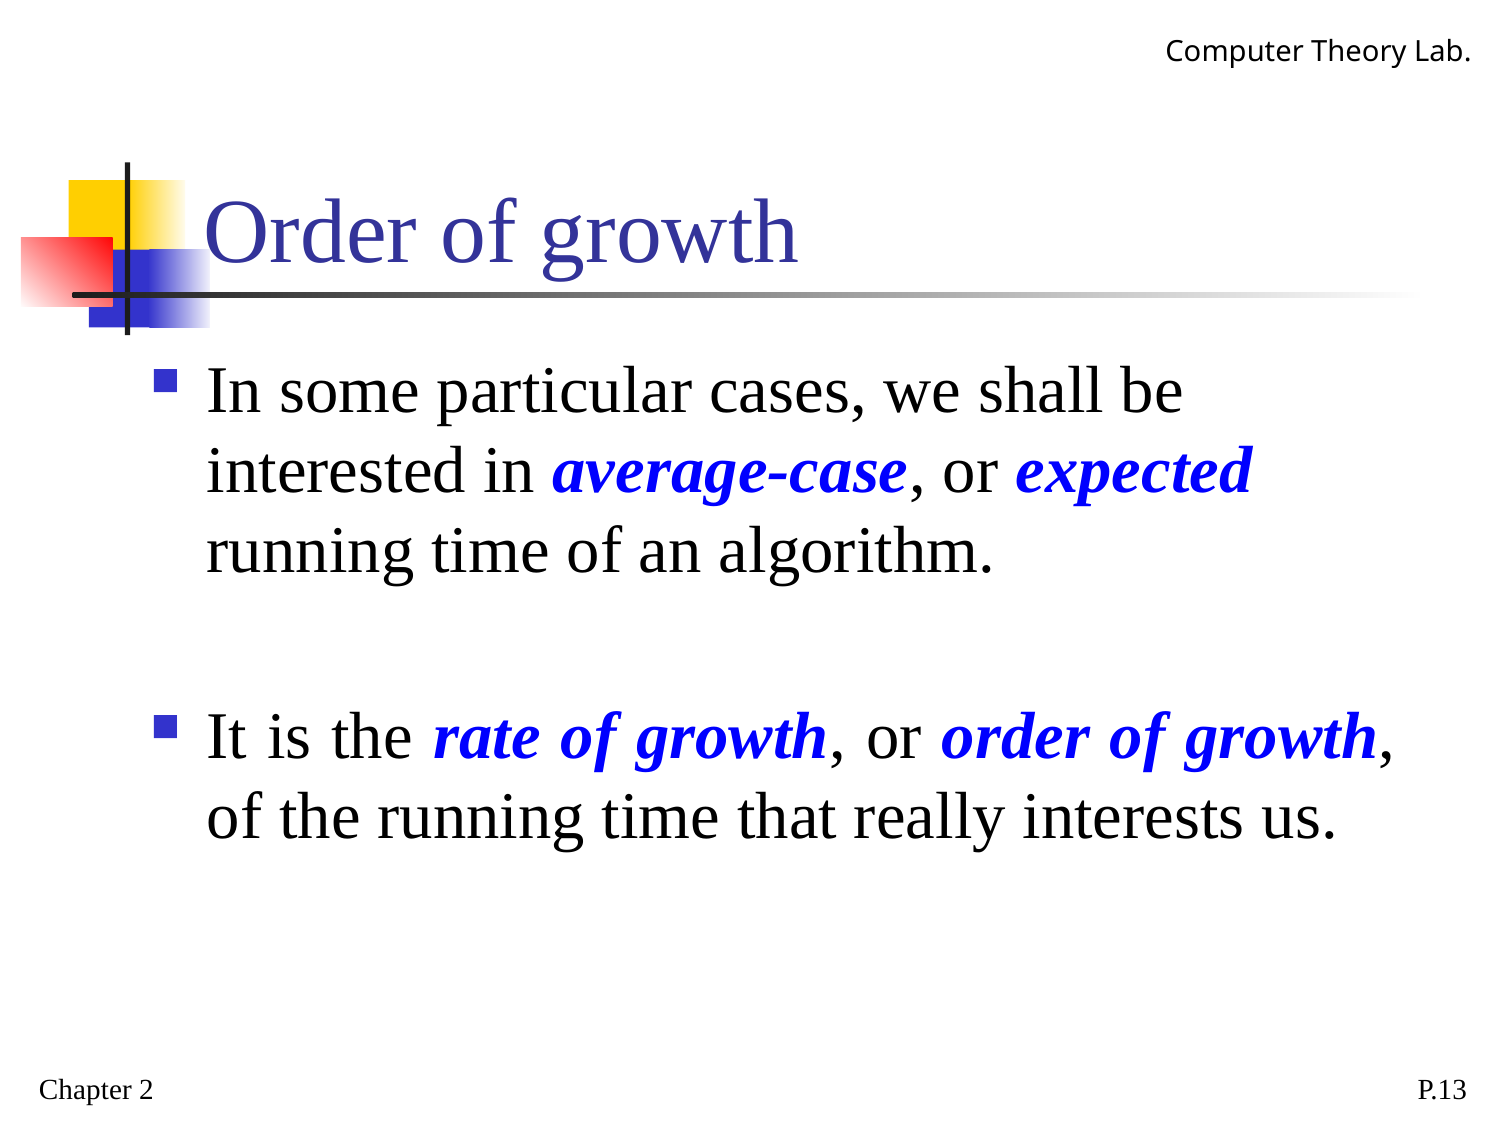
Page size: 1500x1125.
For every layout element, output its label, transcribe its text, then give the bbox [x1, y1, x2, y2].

slide_number P.13 [1169, 1037, 1483, 1113]
slide_number Chapter 2 [23, 1037, 337, 1113]
list In some particular cases, we shall be interested in average-case, or expected running time of an algorithm. It is the rate of growth, or order of growth, of the running time that really interests us. [135, 338, 1411, 1013]
title Order of growth [188, 101, 1468, 289]
